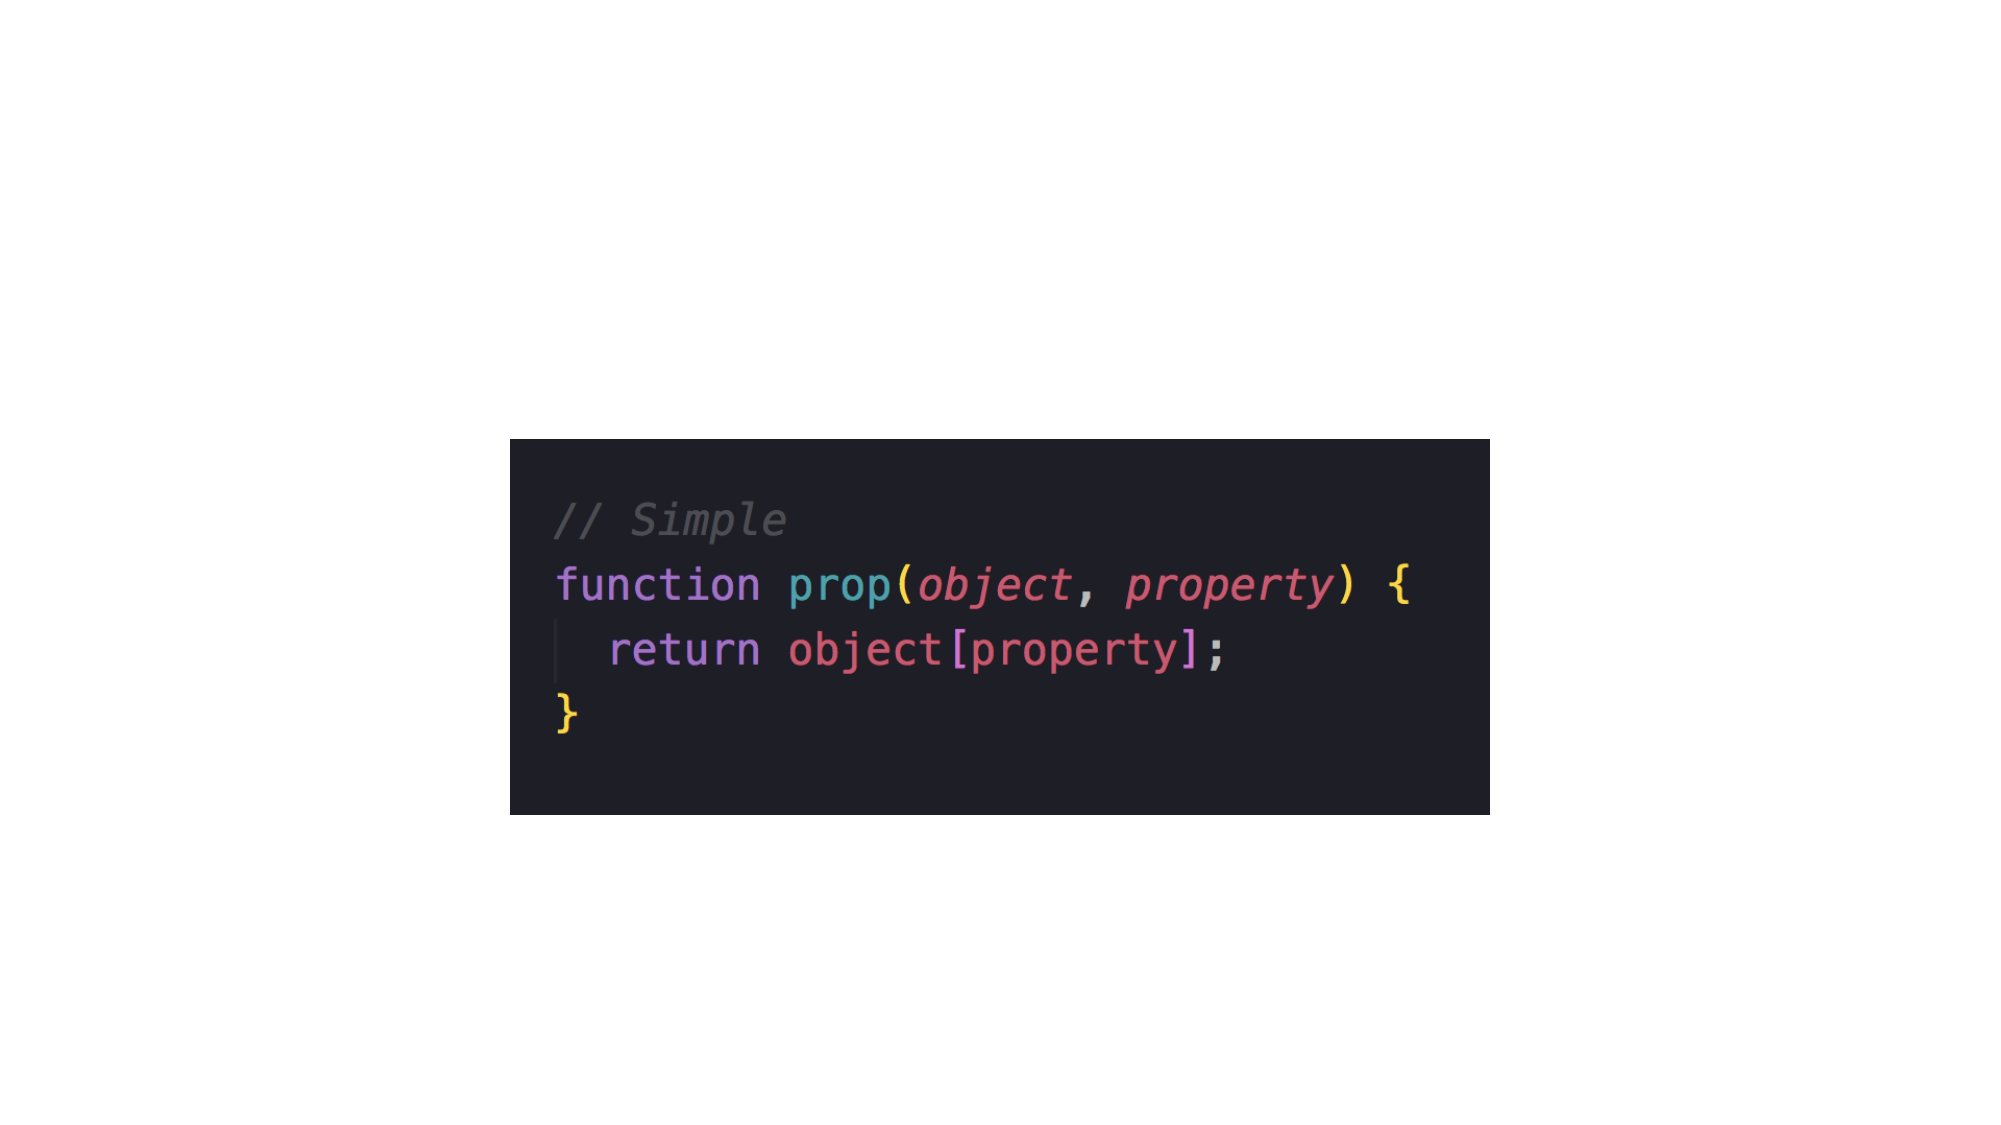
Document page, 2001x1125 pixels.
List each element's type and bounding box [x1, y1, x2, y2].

picture [510, 439, 1490, 815]
